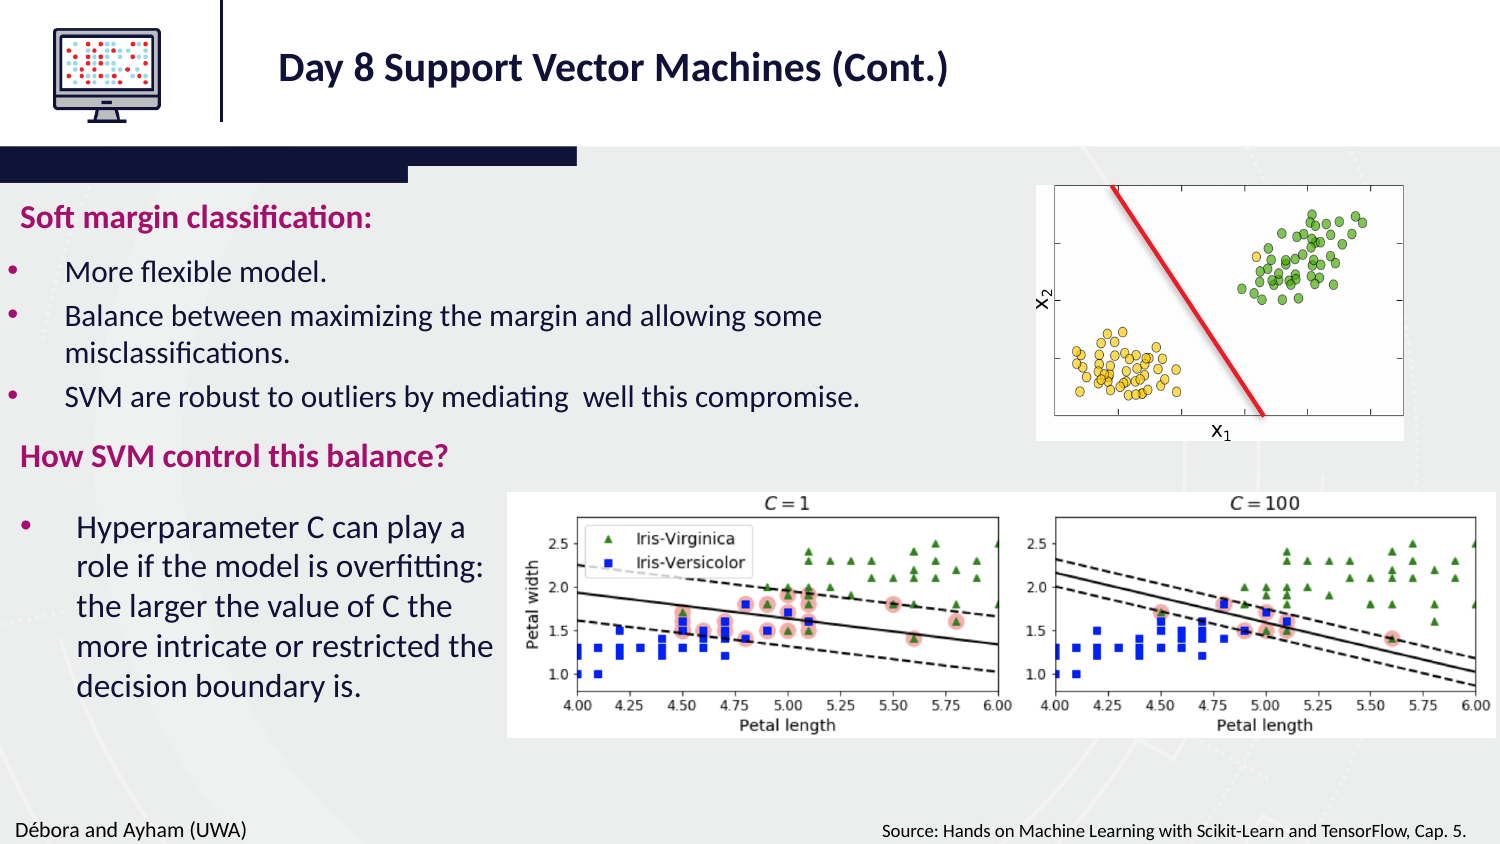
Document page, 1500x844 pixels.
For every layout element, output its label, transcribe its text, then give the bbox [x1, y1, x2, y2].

text_box Source: Hands on Machine Learning with Scikit-Learn and TensorFlow, Cap. 5. [867, 811, 1490, 844]
list Débora and Ayham (UWA) [0, 808, 1141, 844]
text_box How SVM control this balance? [5, 426, 679, 488]
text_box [1035, 185, 1404, 442]
picture [0, 0, 1500, 844]
text_box Hyperparameter C can play a role if the model is overfitting: the larger the value of C the more intricate or restricted the decision boundary is. [5, 497, 535, 809]
list Day 8 Support Vector Machines (Cont.) [263, 32, 1404, 106]
text_box Soft margin classification: [5, 187, 679, 249]
text_box More flexible model. Balance between maximizing the margin and allowing some misclassifications. SVM are robust to outliers by mediating well this compromise. [0, 243, 922, 449]
